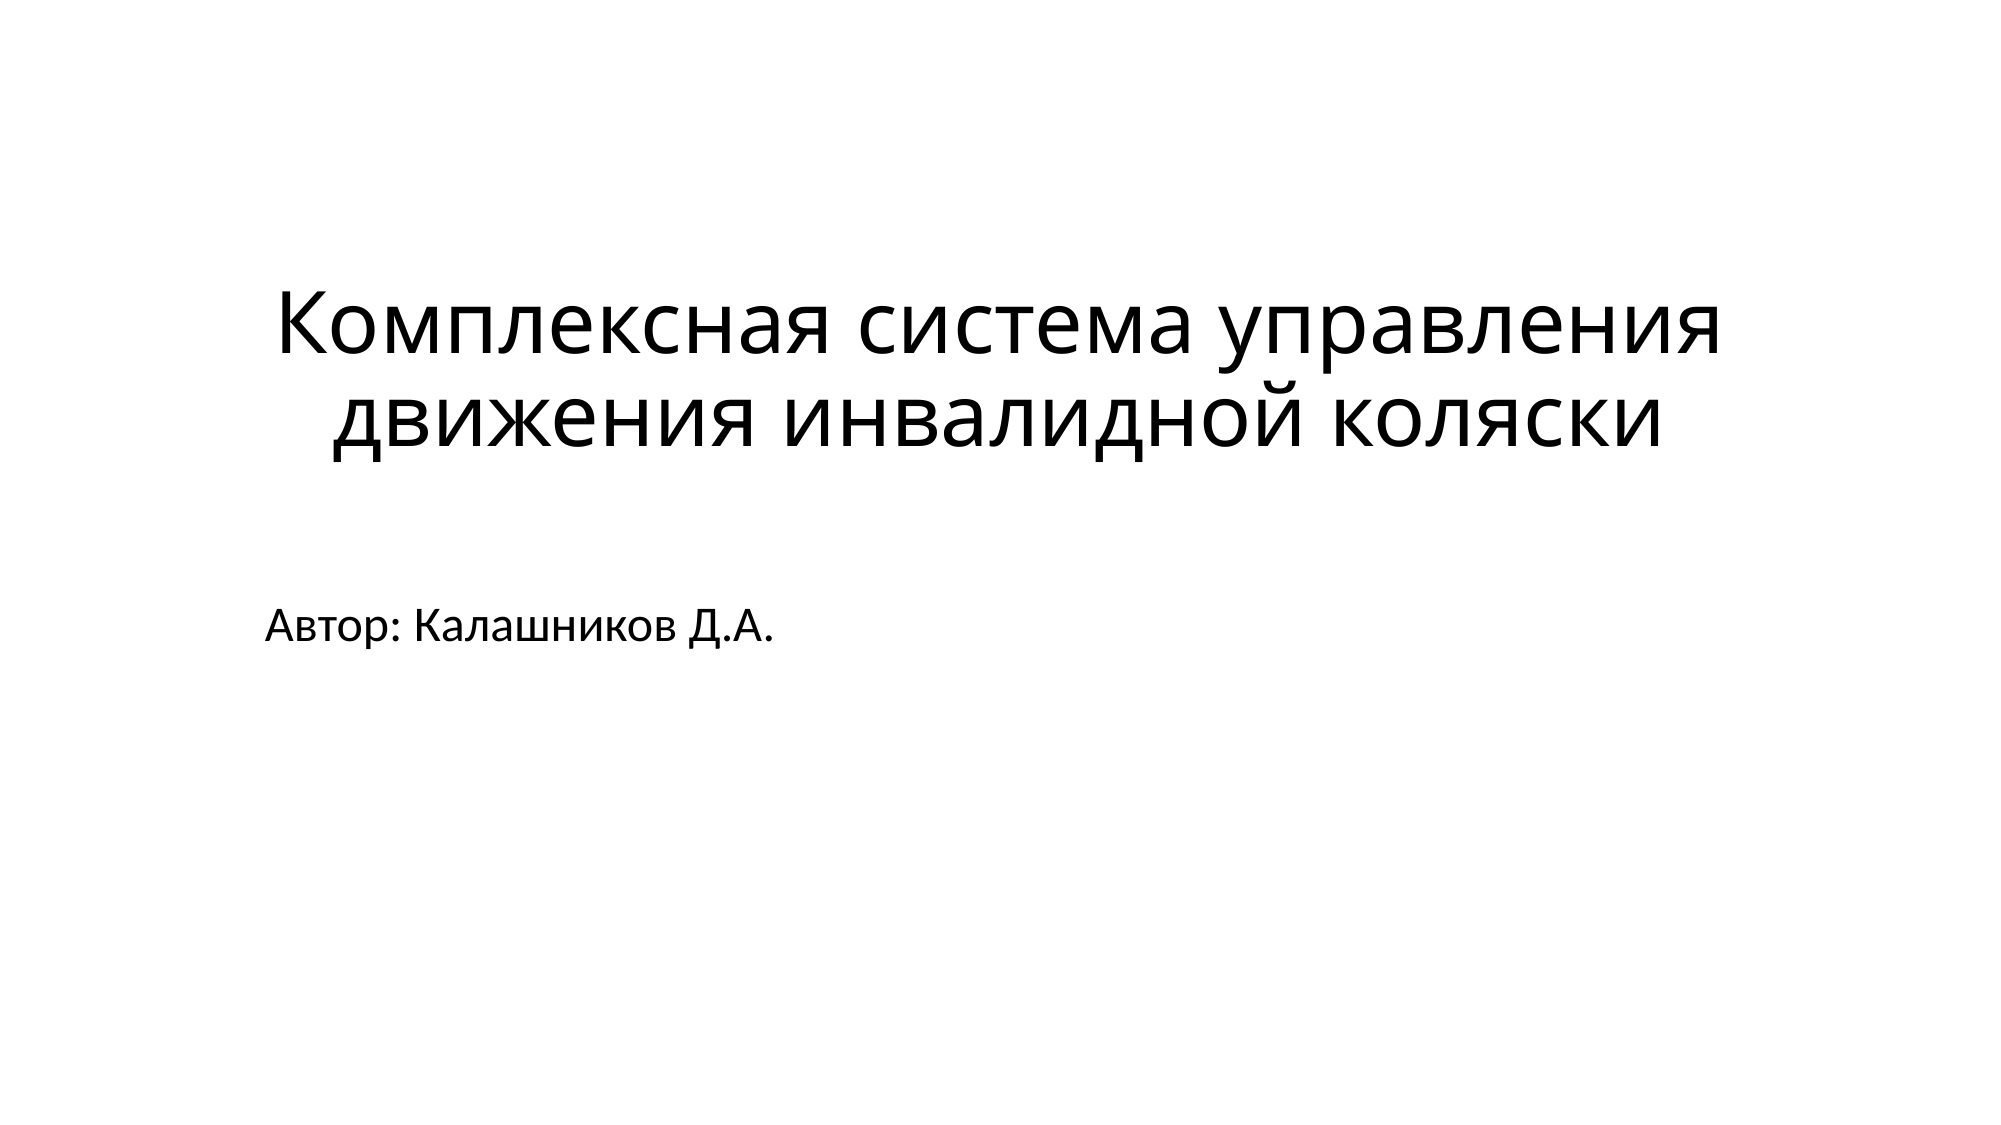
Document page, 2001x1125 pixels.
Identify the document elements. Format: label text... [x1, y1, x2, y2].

subtitle Автор: Калашников Д.А. [249, 590, 1750, 863]
title Комплексная система управления движения инвалидной коляски [249, 184, 1750, 576]
